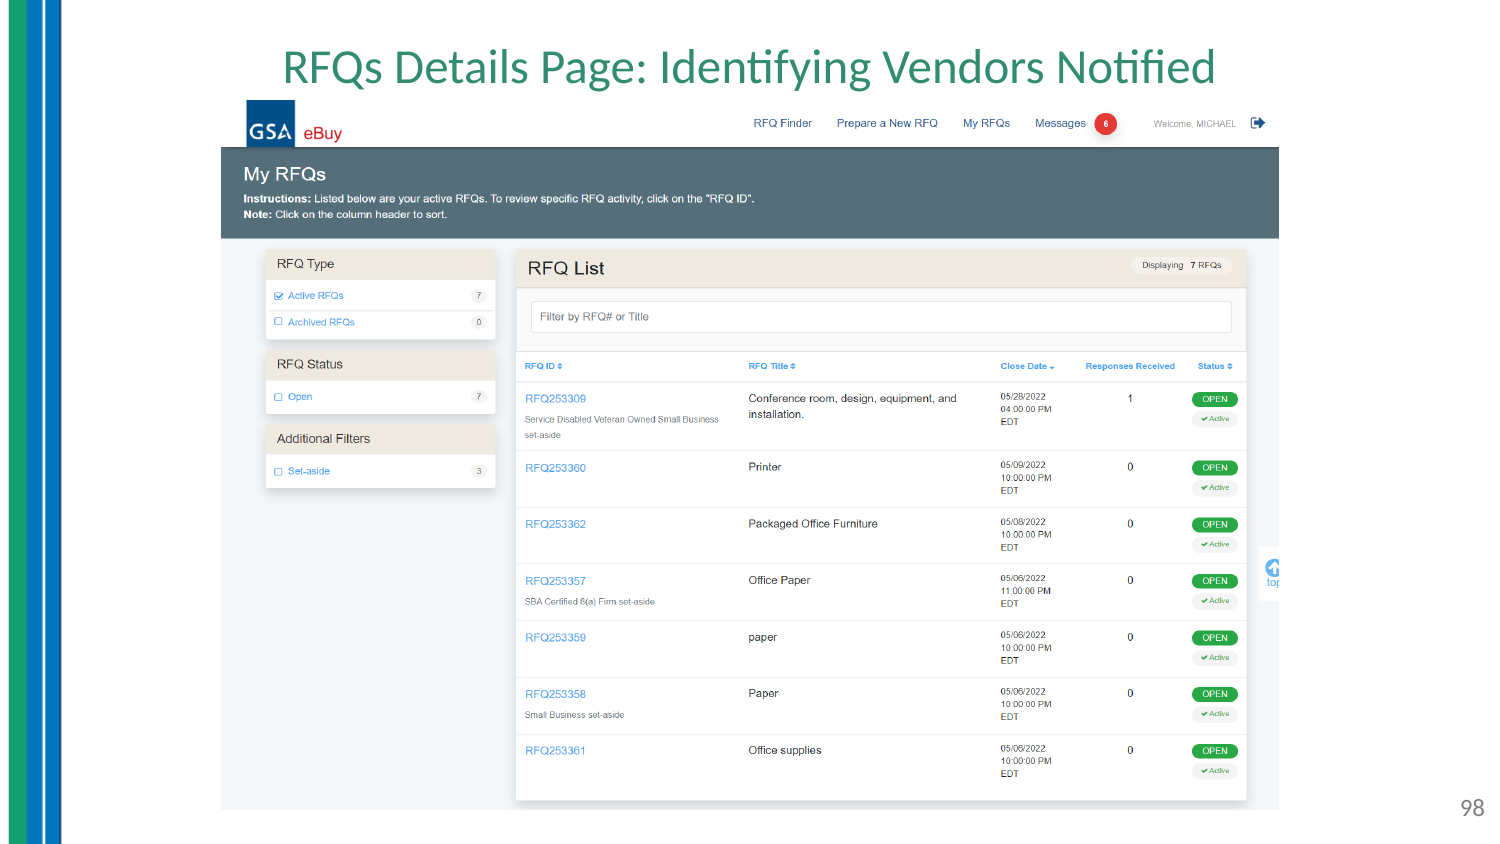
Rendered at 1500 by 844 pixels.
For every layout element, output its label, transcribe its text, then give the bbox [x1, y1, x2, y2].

picture [0, 0, 26, 844]
picture [29, 0, 1500, 844]
title RFQs Details Page: Identifying Vendors Notified [75, 33, 1425, 102]
